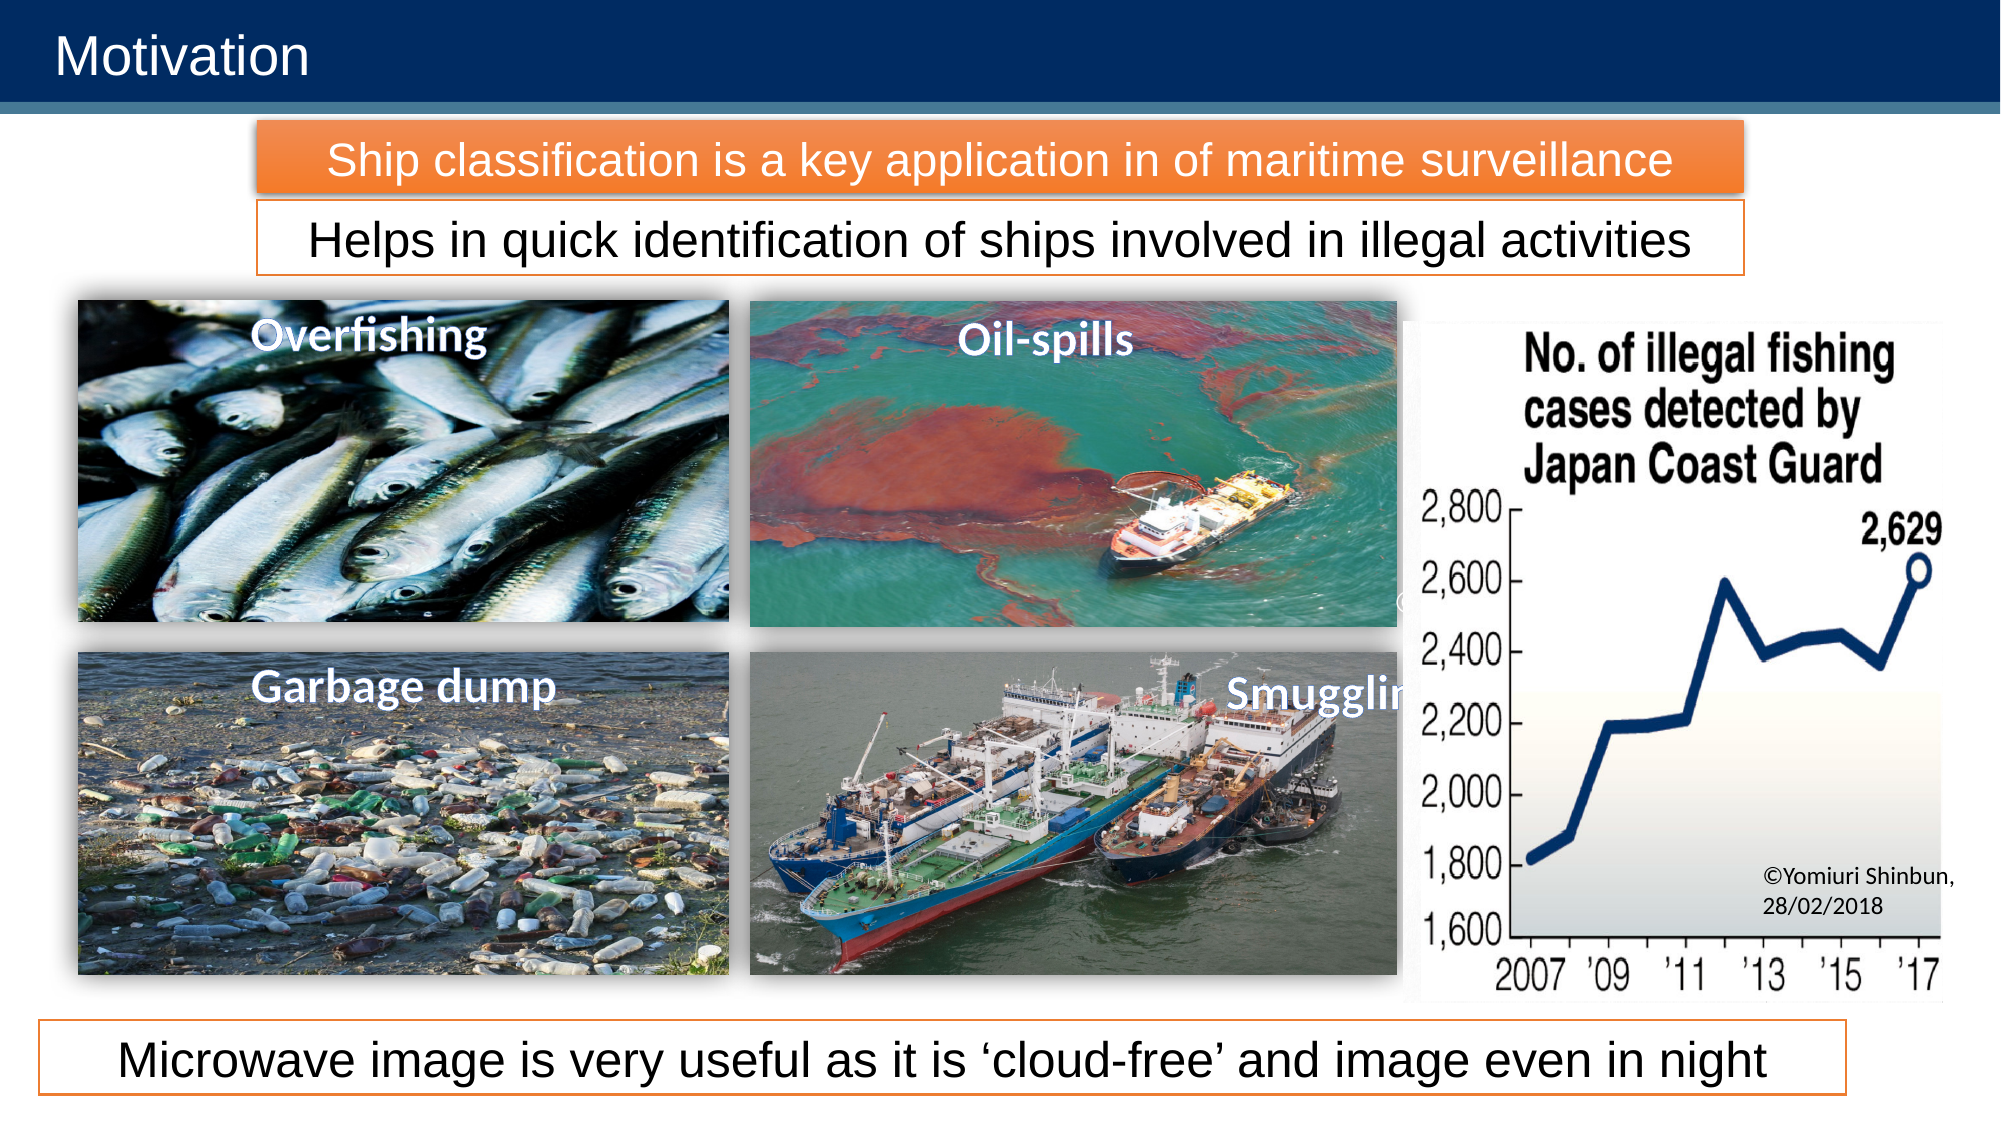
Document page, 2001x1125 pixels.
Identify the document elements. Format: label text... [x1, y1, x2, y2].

text_box Overfishing [235, 293, 654, 300]
text_box Smuggling [1397, 652, 1403, 727]
picture [78, 300, 729, 622]
title Motivation [39, 18, 1961, 96]
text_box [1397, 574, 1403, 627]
picture [750, 652, 1397, 975]
text_box Helps in quick identification of ships involved in illegal activities [256, 199, 1745, 276]
text_box © Nature Magazine [1396, 932, 1403, 985]
text_box Garbage dump [235, 645, 704, 652]
picture [78, 652, 729, 975]
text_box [1403, 321, 2000, 1003]
text_box Microwave image is very useful as it is ‘cloud-free’ and image even in night [38, 1019, 1847, 1096]
text_box Ship classification is a key application in of maritime surveillance [256, 120, 1744, 193]
picture [0, 0, 2001, 114]
picture [750, 301, 1397, 627]
